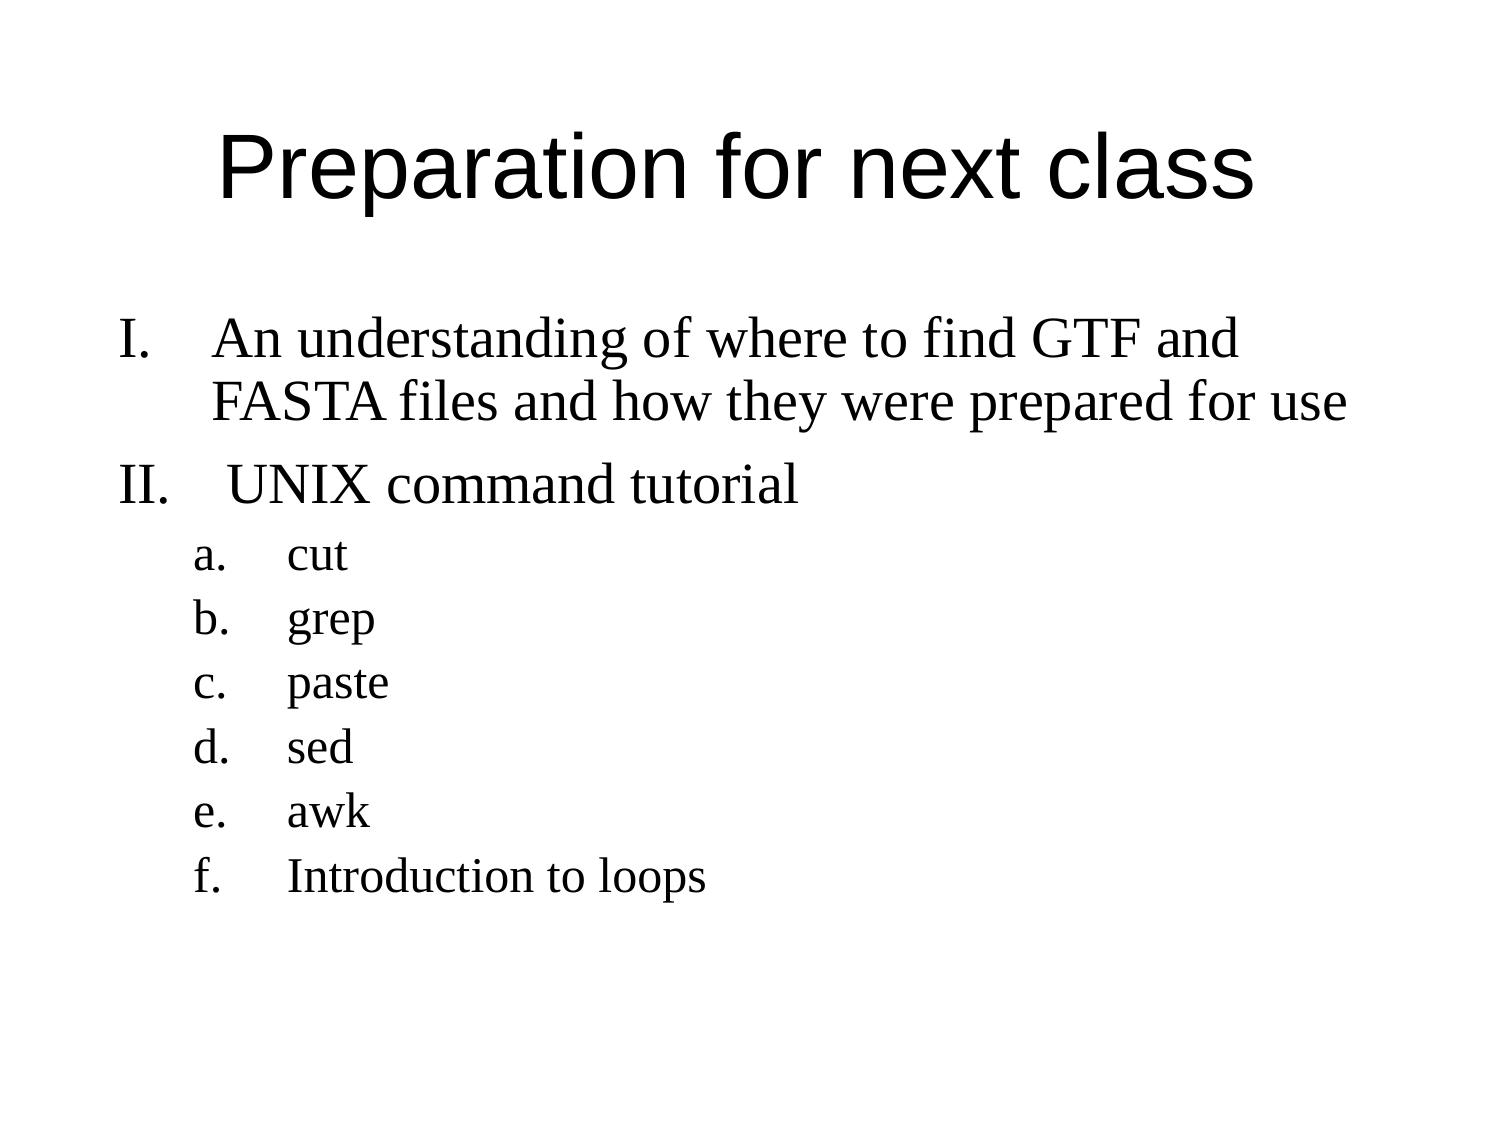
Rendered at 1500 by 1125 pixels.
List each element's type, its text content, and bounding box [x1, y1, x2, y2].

list An understanding of where to find GTF and FASTA files and how they were prepared for use UNIX command tutorial cut grep paste sed awk Introduction to loops [103, 299, 1397, 1014]
title Preparation for next class [103, 59, 1397, 278]
